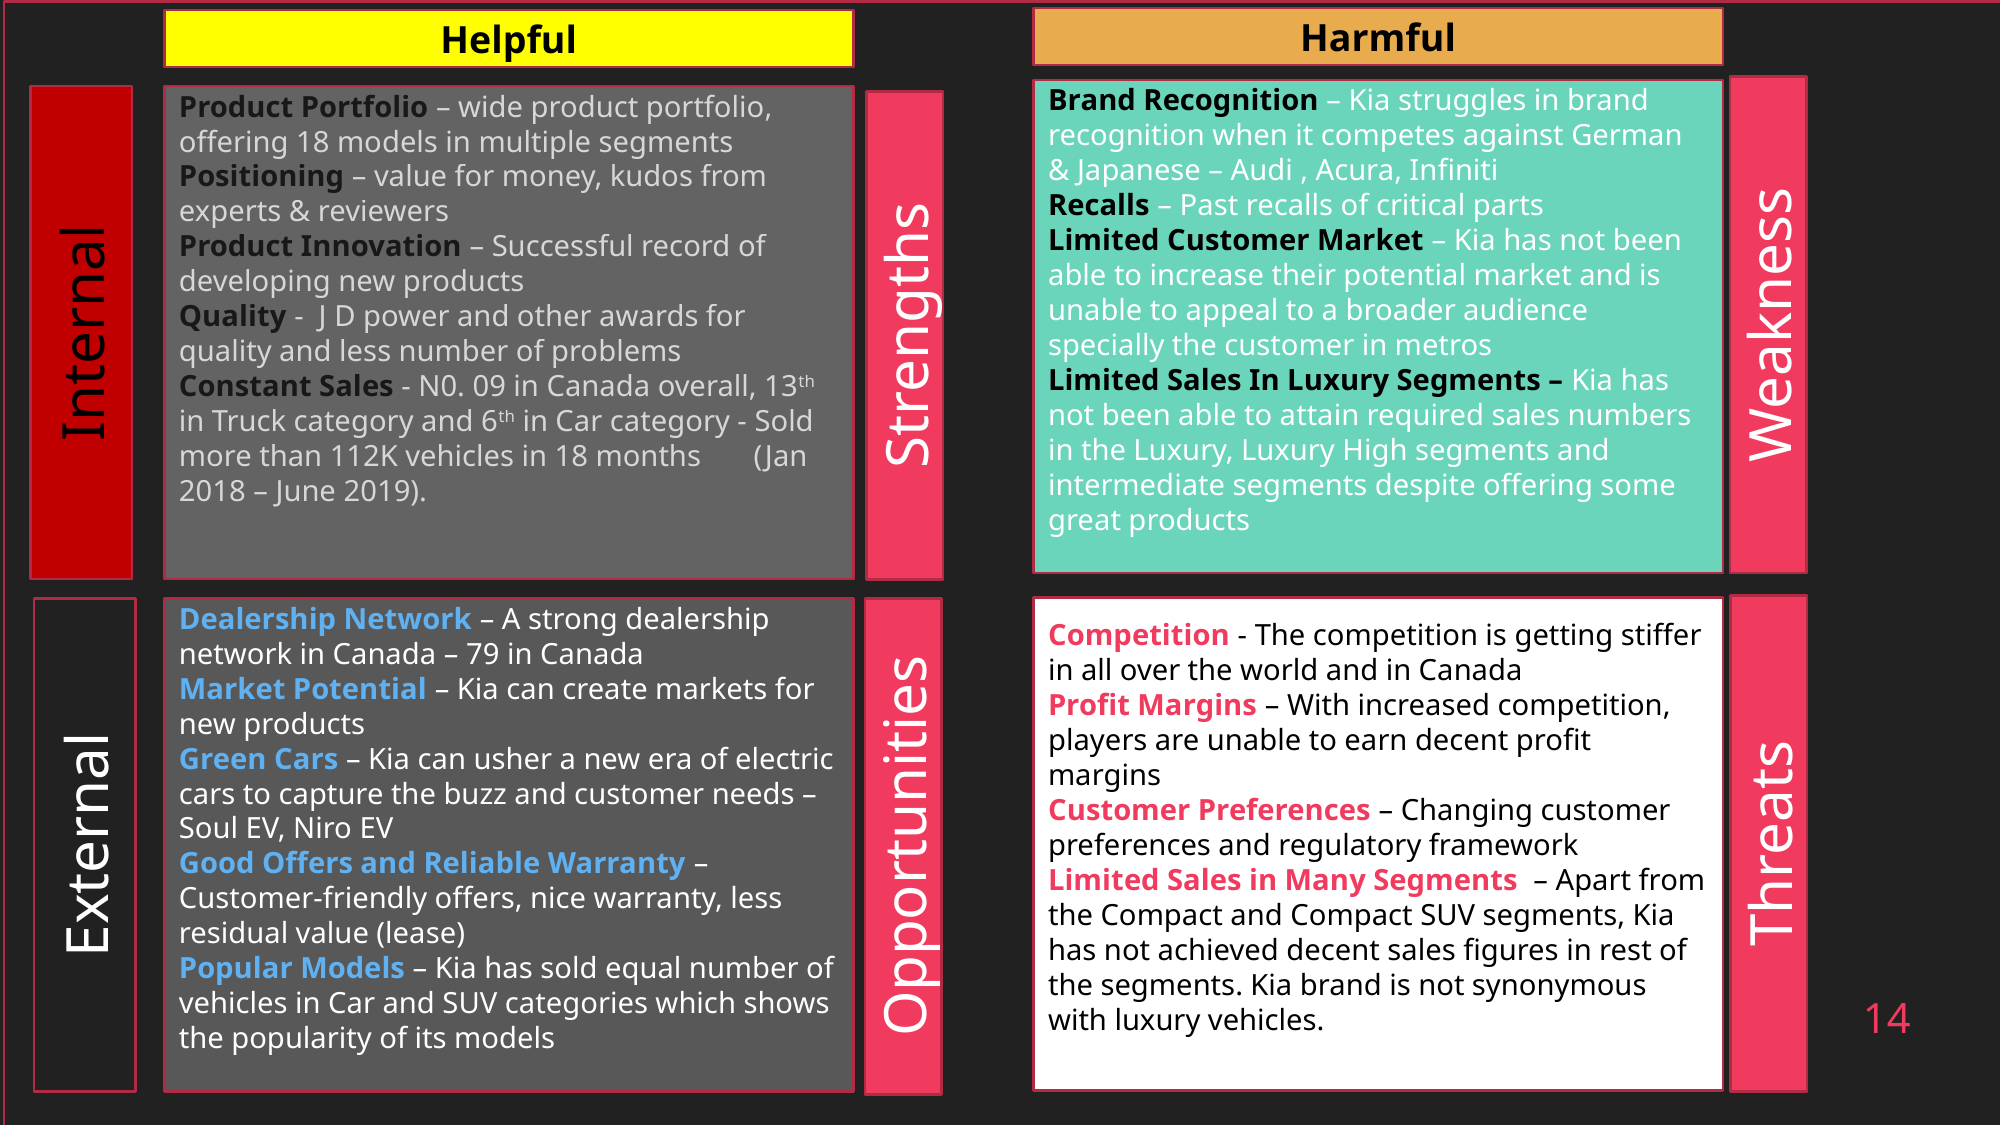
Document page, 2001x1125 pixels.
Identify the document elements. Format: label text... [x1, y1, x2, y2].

text_box Strengths [865, 90, 944, 581]
text_box Weakness [1729, 75, 1808, 574]
text_box Opportunities [864, 597, 943, 1096]
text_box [1033, 7, 1724, 1091]
slide_number 14 [1751, 970, 1926, 1051]
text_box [30, 9, 854, 1092]
text_box [3, 0, 2000, 1125]
text_box Threats [1729, 594, 1808, 1093]
